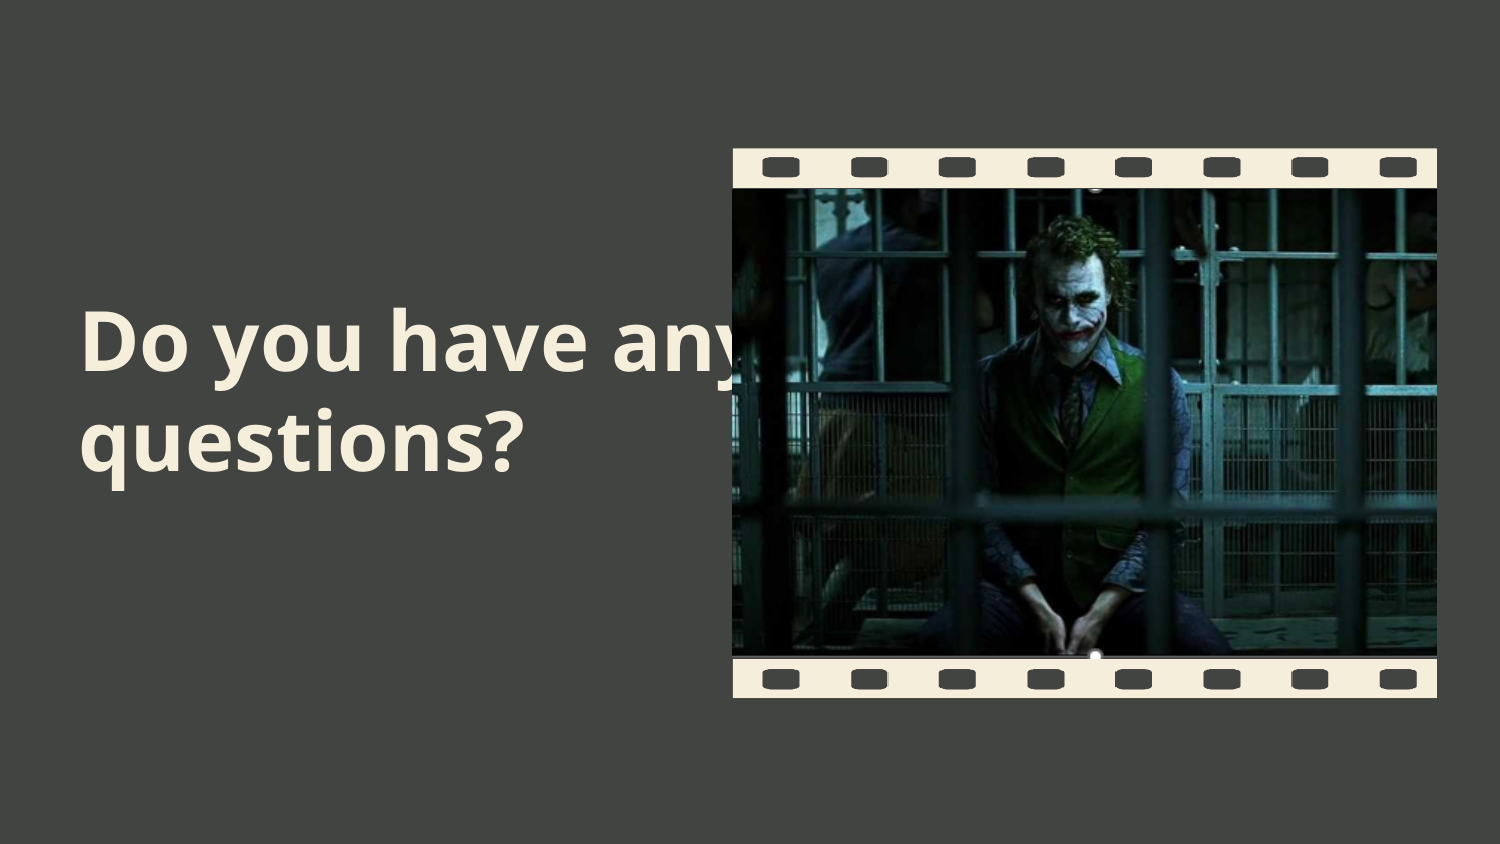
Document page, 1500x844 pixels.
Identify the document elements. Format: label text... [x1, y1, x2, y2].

picture [732, 189, 1438, 660]
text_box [732, 146, 1438, 188]
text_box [732, 666, 1438, 700]
title Do you have any questions? [63, 72, 899, 539]
